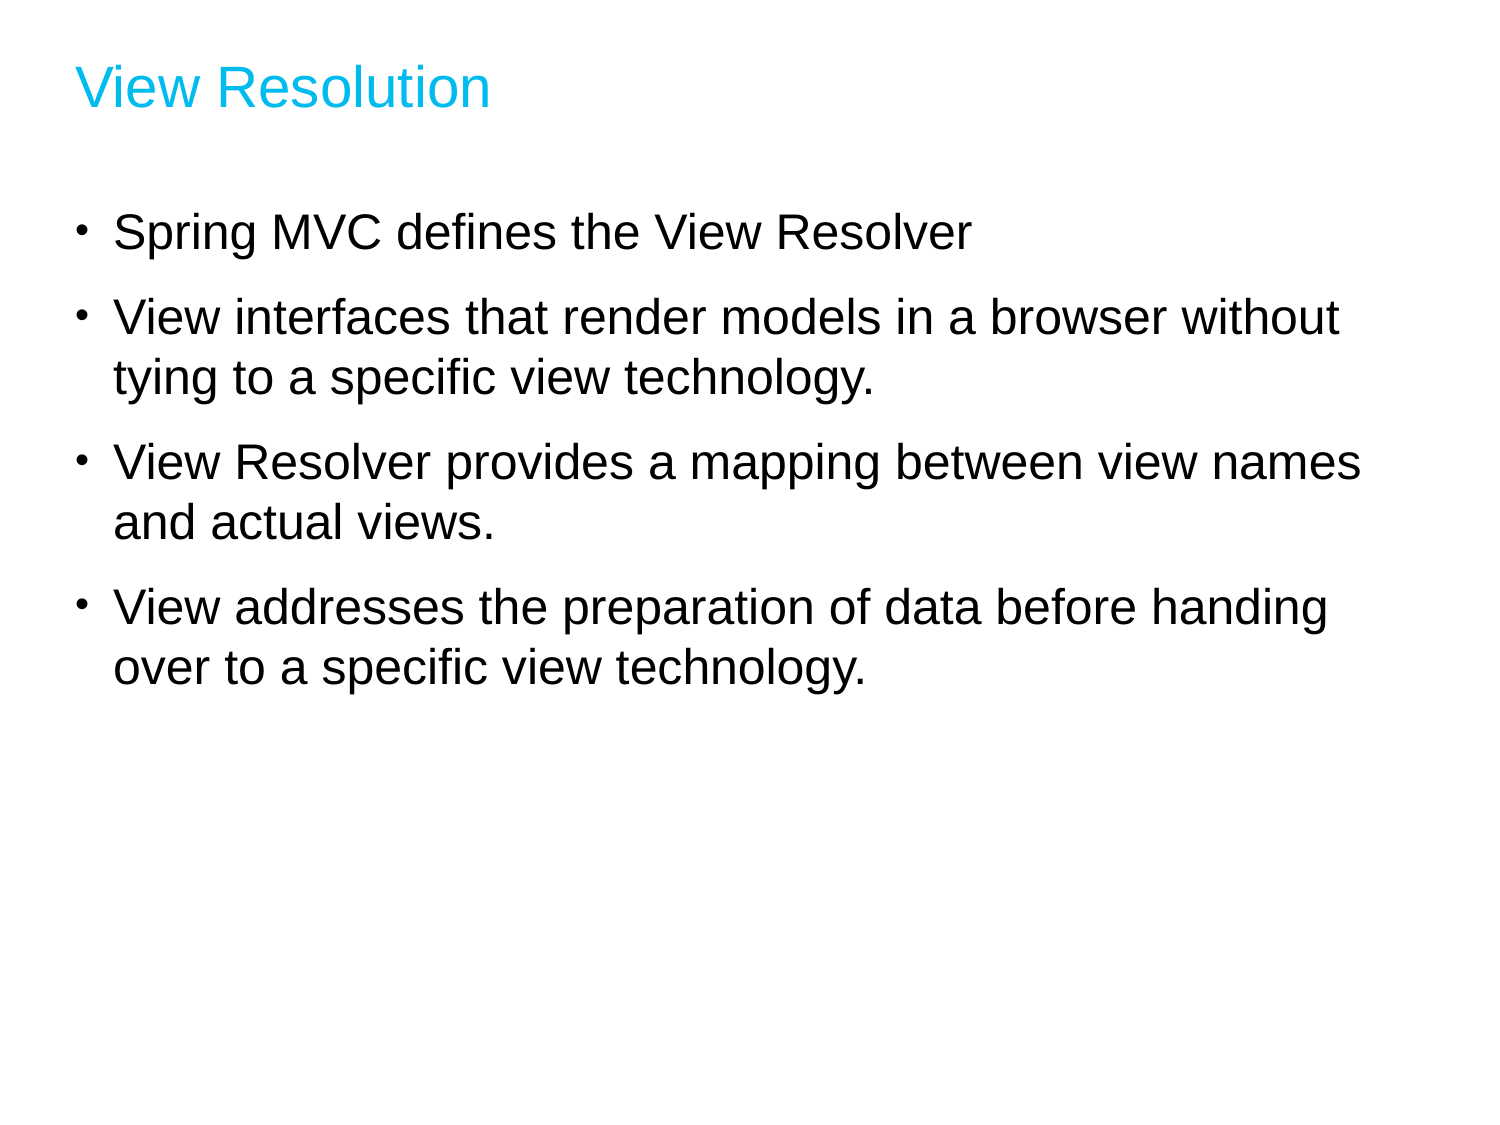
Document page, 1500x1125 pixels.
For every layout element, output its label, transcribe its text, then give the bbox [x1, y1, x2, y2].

title View Resolution [75, 30, 1425, 173]
list Spring MVC defines the View Resolver View interfaces that render models in a browser without tying to a specific view technology. View Resolver provides a mapping between view names and actual views. View addresses the preparation of data before handing over to a specific view technology. [75, 199, 1425, 942]
